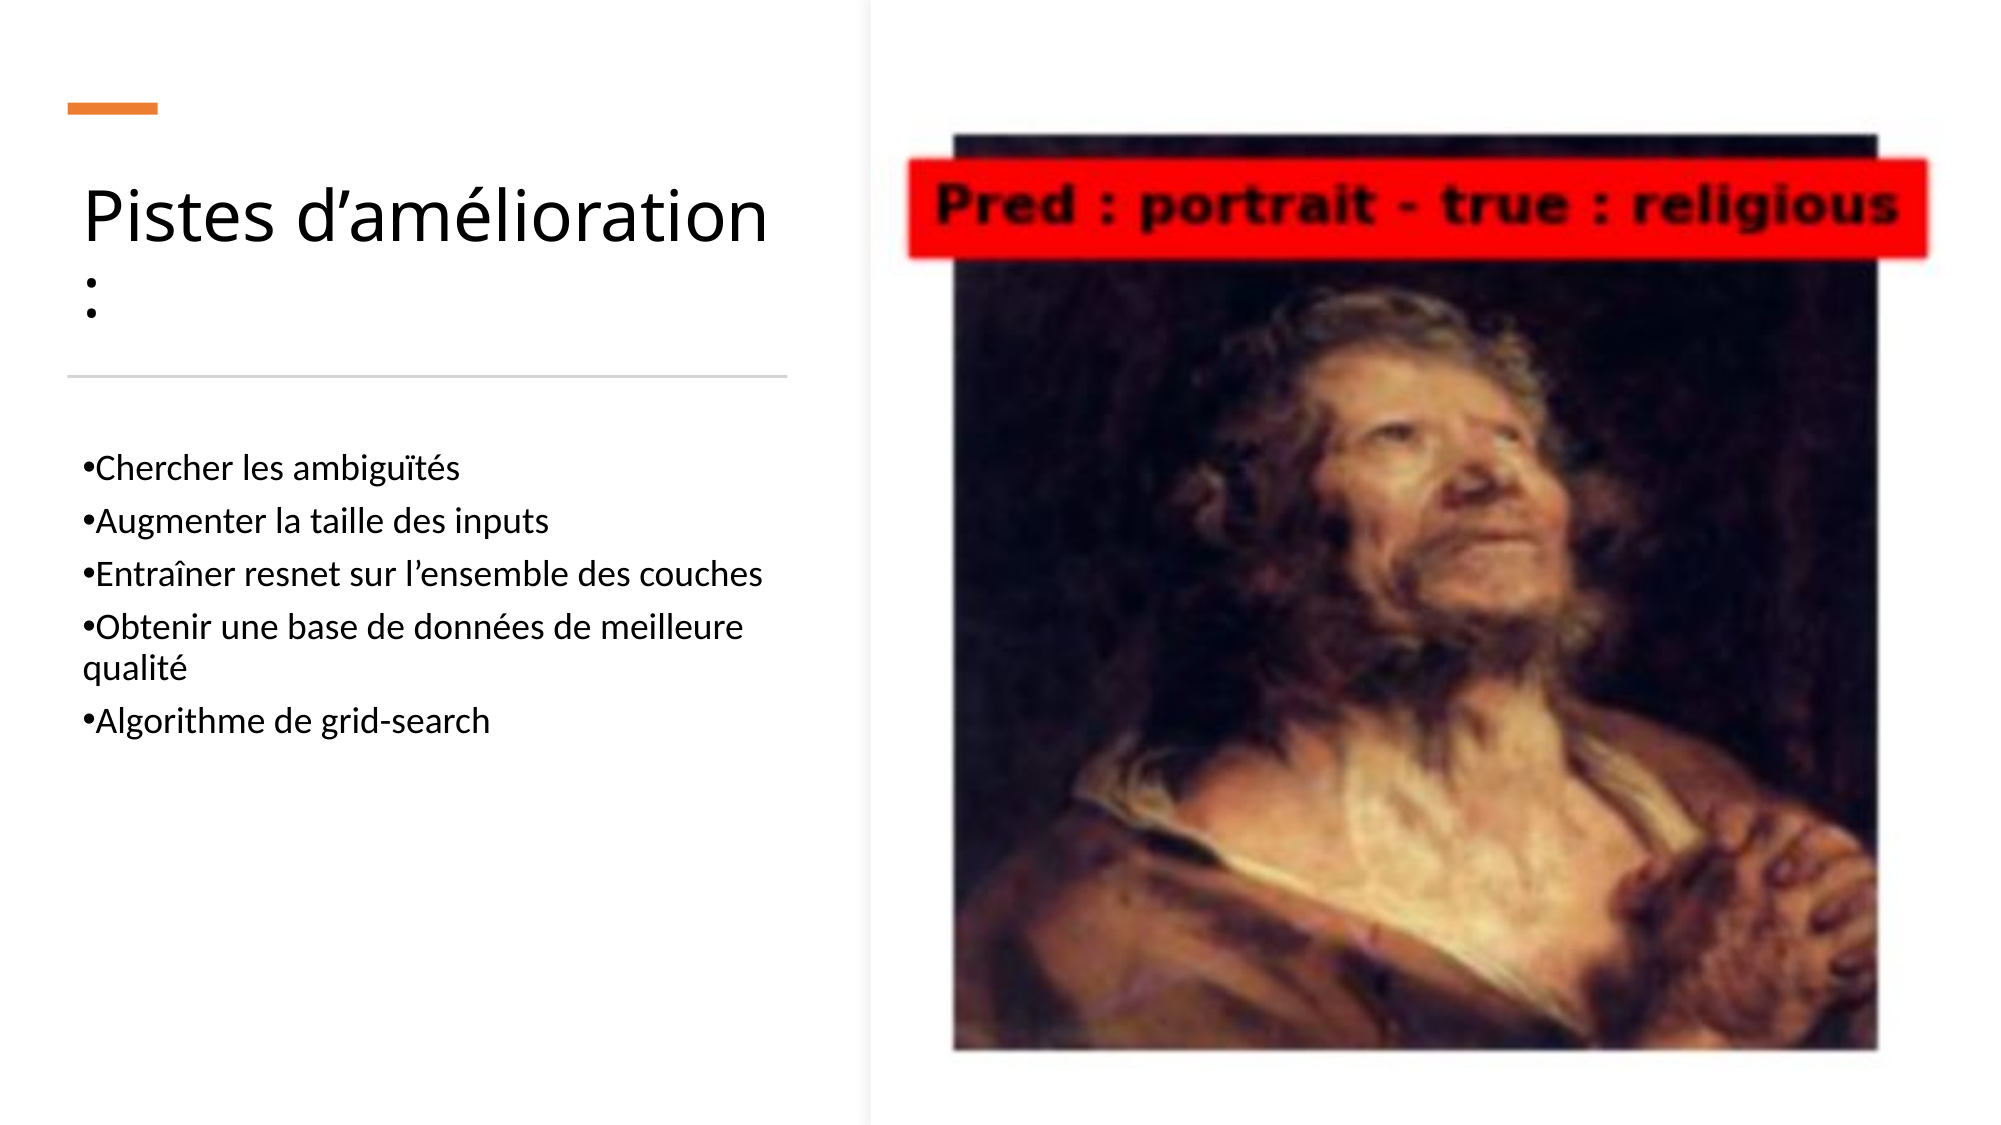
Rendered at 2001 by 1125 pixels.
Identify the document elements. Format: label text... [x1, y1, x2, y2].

text_box Chercher les ambiguïtés Augmenter la taille des inputs Entraîner resnet sur l’ensemble des couches Obtenir une base de données de meilleure qualité Algorithme de grid-search [67, 441, 806, 1029]
text_box [0, 0, 861, 1125]
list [870, 0, 2000, 1125]
text_box [66, 374, 788, 379]
title Pistes d’amélioration : [67, 161, 804, 341]
text_box [67, 102, 159, 116]
